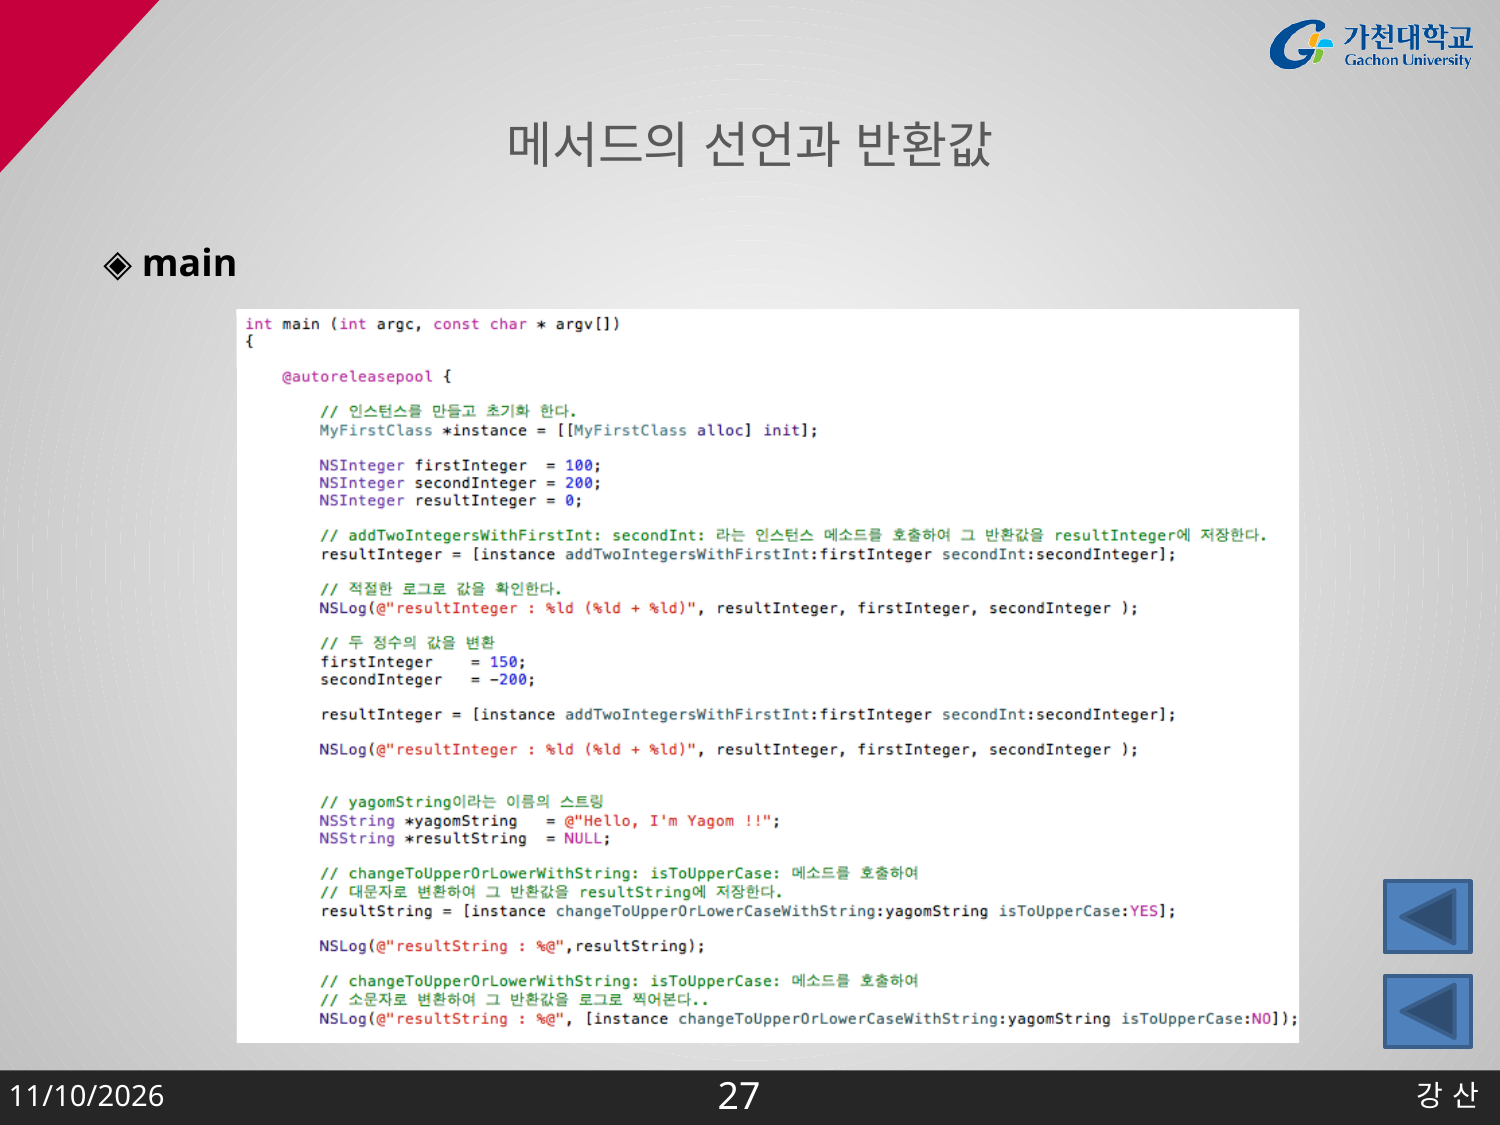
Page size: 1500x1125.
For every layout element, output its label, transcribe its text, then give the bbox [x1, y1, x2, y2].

text_box ◈ main [88, 231, 1447, 292]
text_box [1383, 974, 1473, 1049]
picture [1244, 0, 1495, 90]
footer 강 산 [1019, 1069, 1495, 1125]
text_box [1383, 879, 1473, 954]
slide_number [0, 1069, 344, 1125]
picture [235, 308, 1300, 1043]
title 메서드의 선언과 반환값 [75, 101, 1425, 185]
